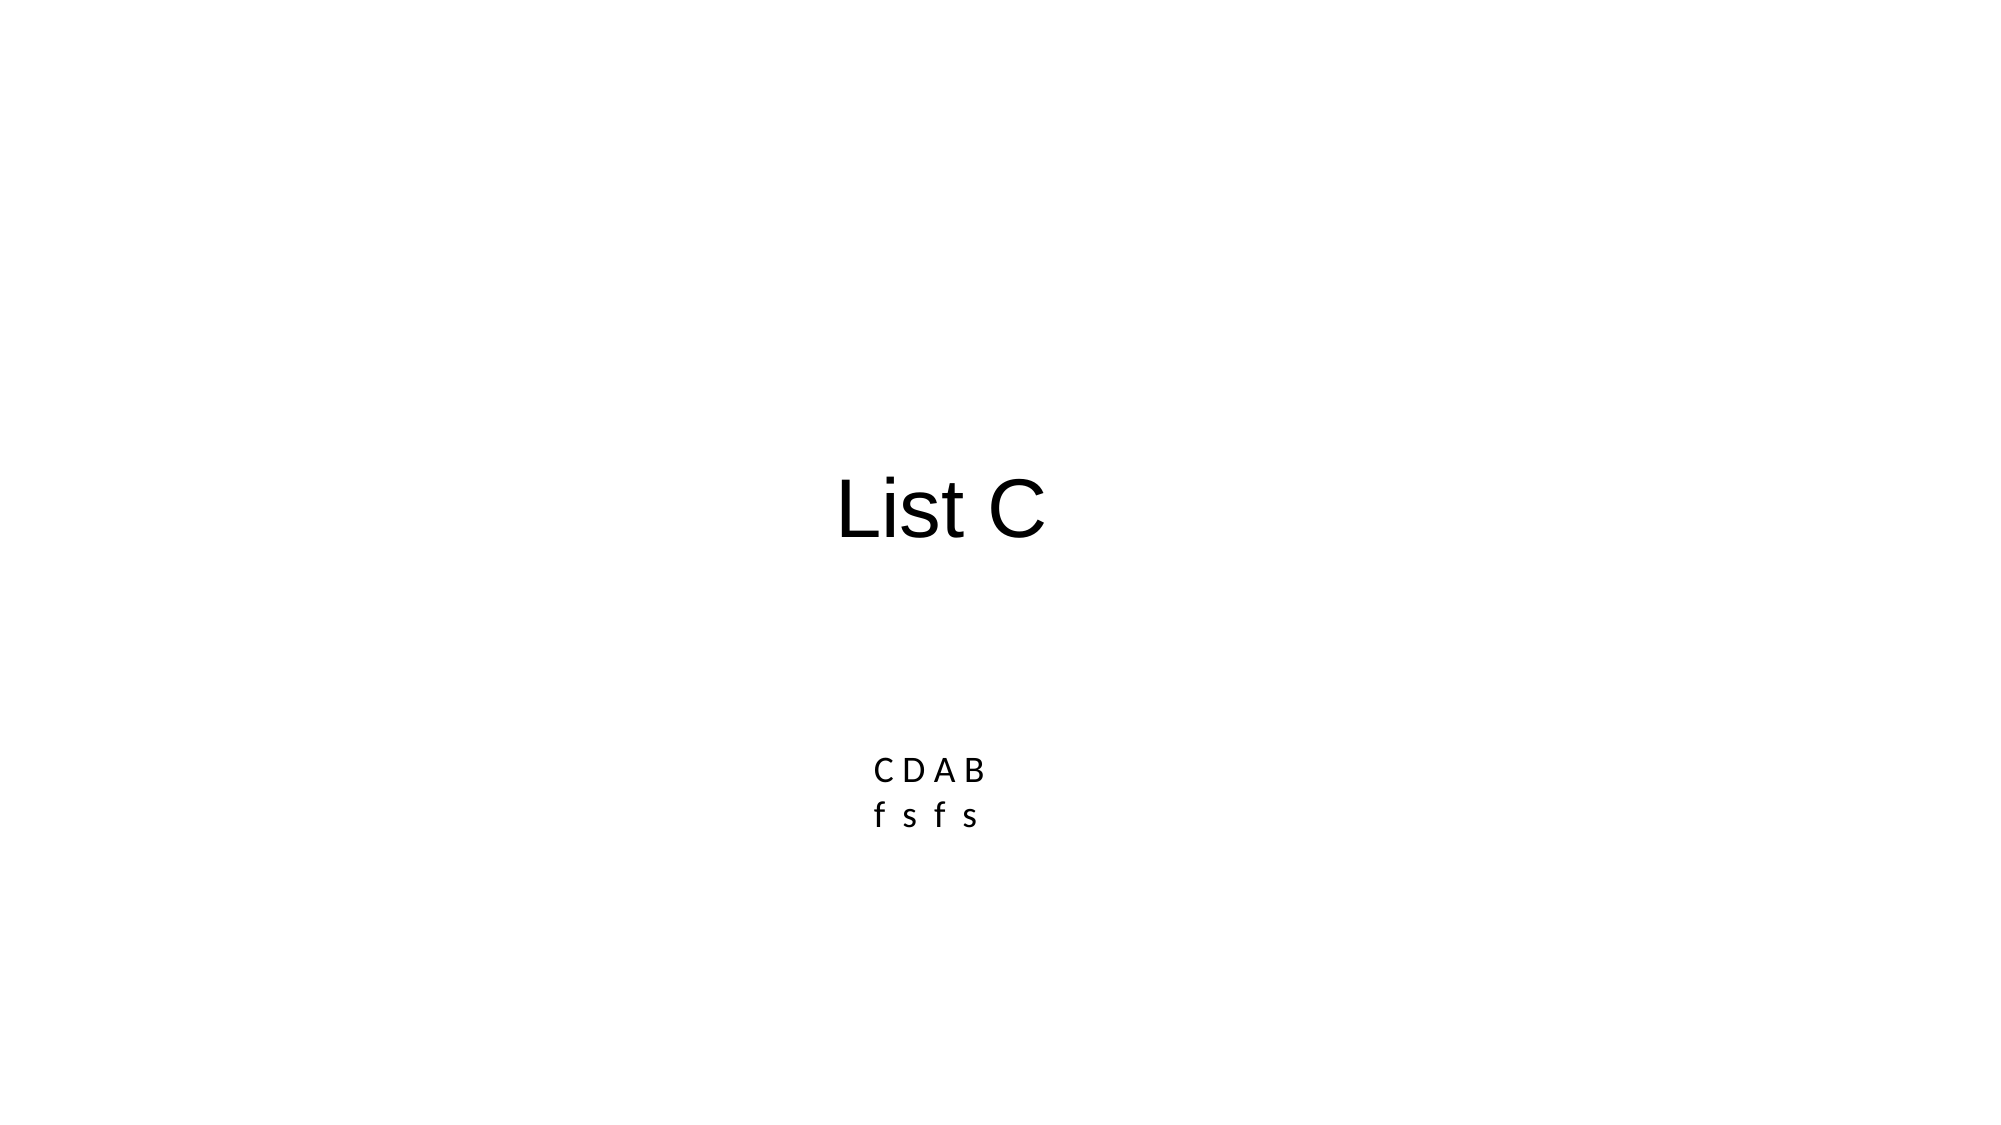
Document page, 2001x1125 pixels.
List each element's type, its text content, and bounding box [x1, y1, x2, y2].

text_box List C [820, 446, 1064, 562]
text_box C D A B f s f s [859, 737, 1036, 843]
